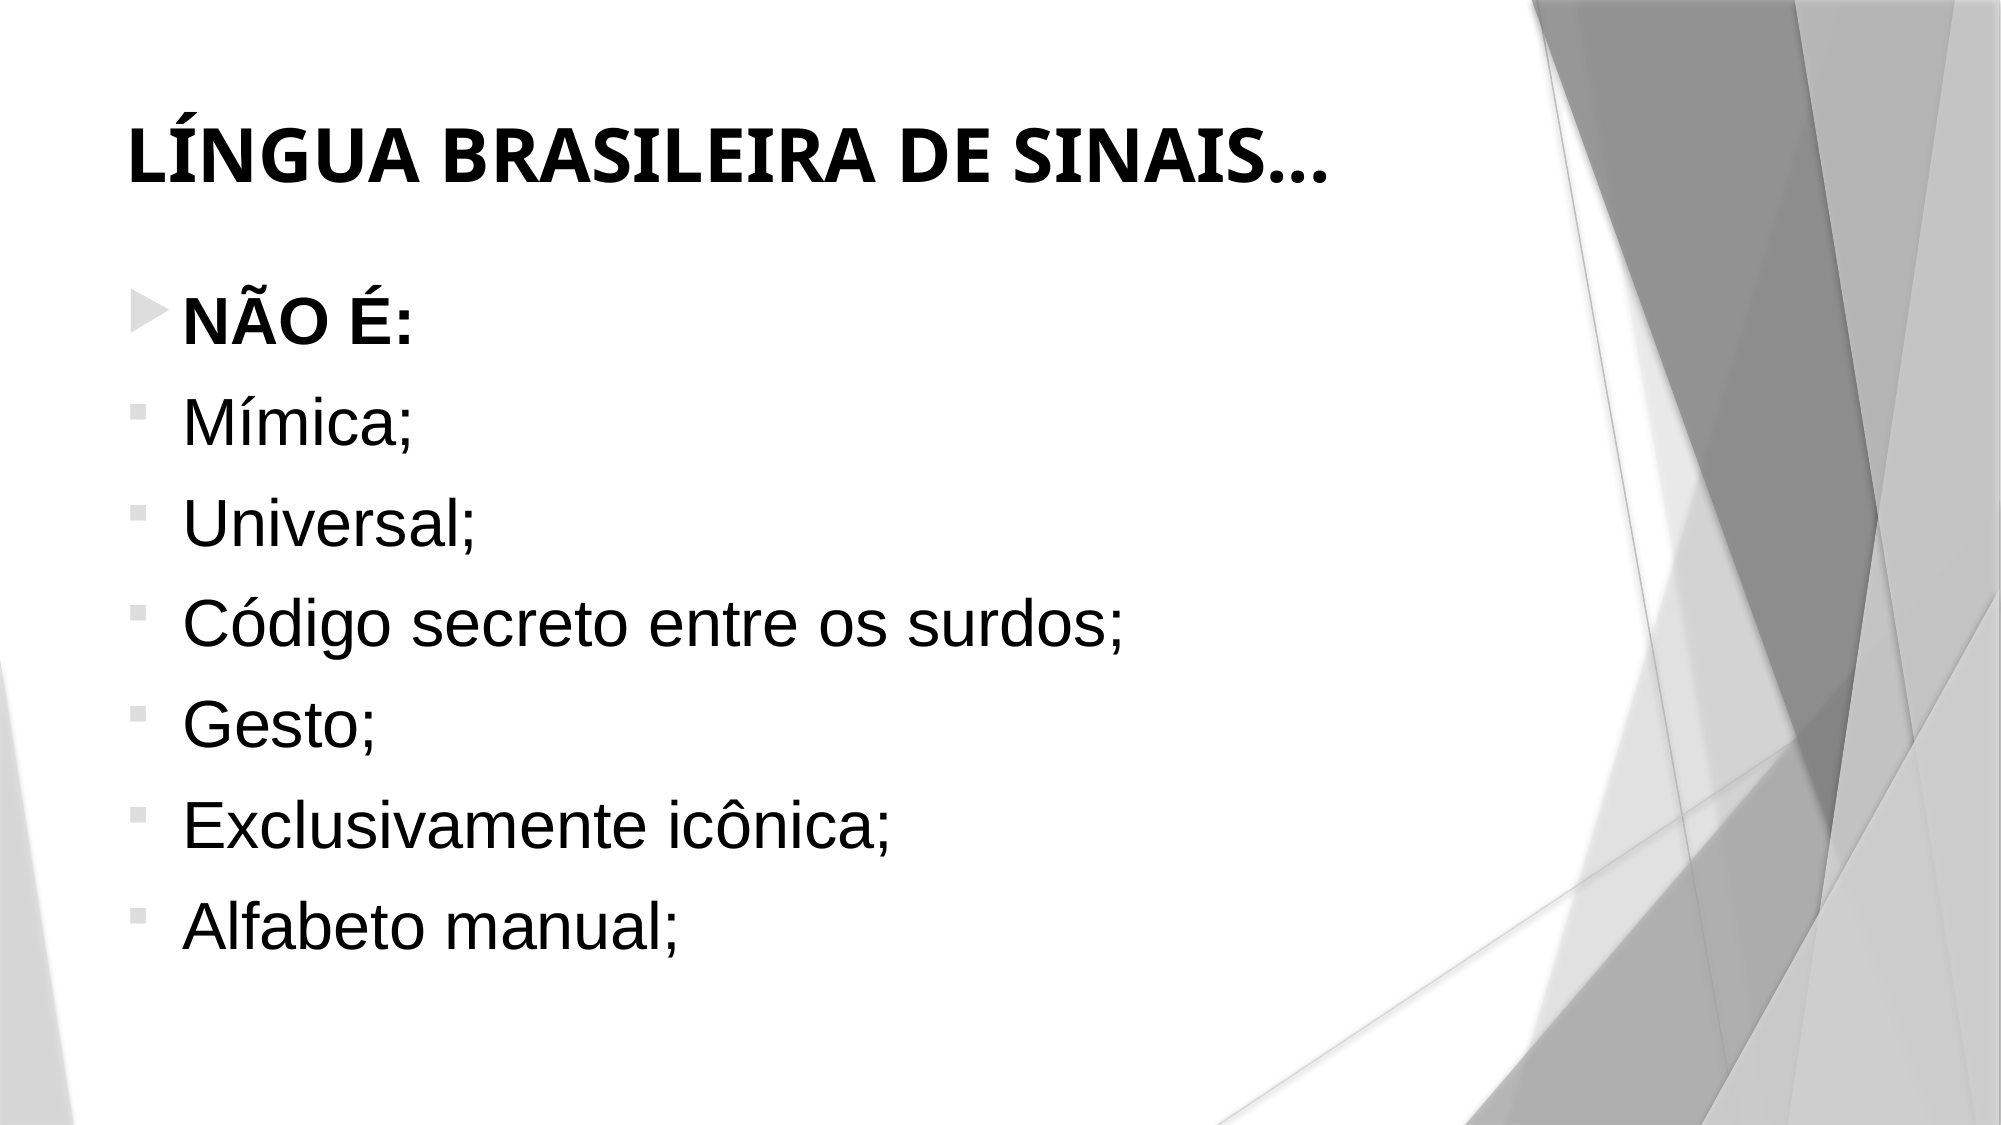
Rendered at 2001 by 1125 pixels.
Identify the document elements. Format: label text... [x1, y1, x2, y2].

text_box NÃO É: Mímica; Universal; Código secreto entre os surdos; Gesto; Exclusivamente icônica; Alfabeto manual; [111, 270, 1522, 991]
text_box LÍNGUA BRASILEIRA DE SINAIS... [111, 99, 1522, 270]
